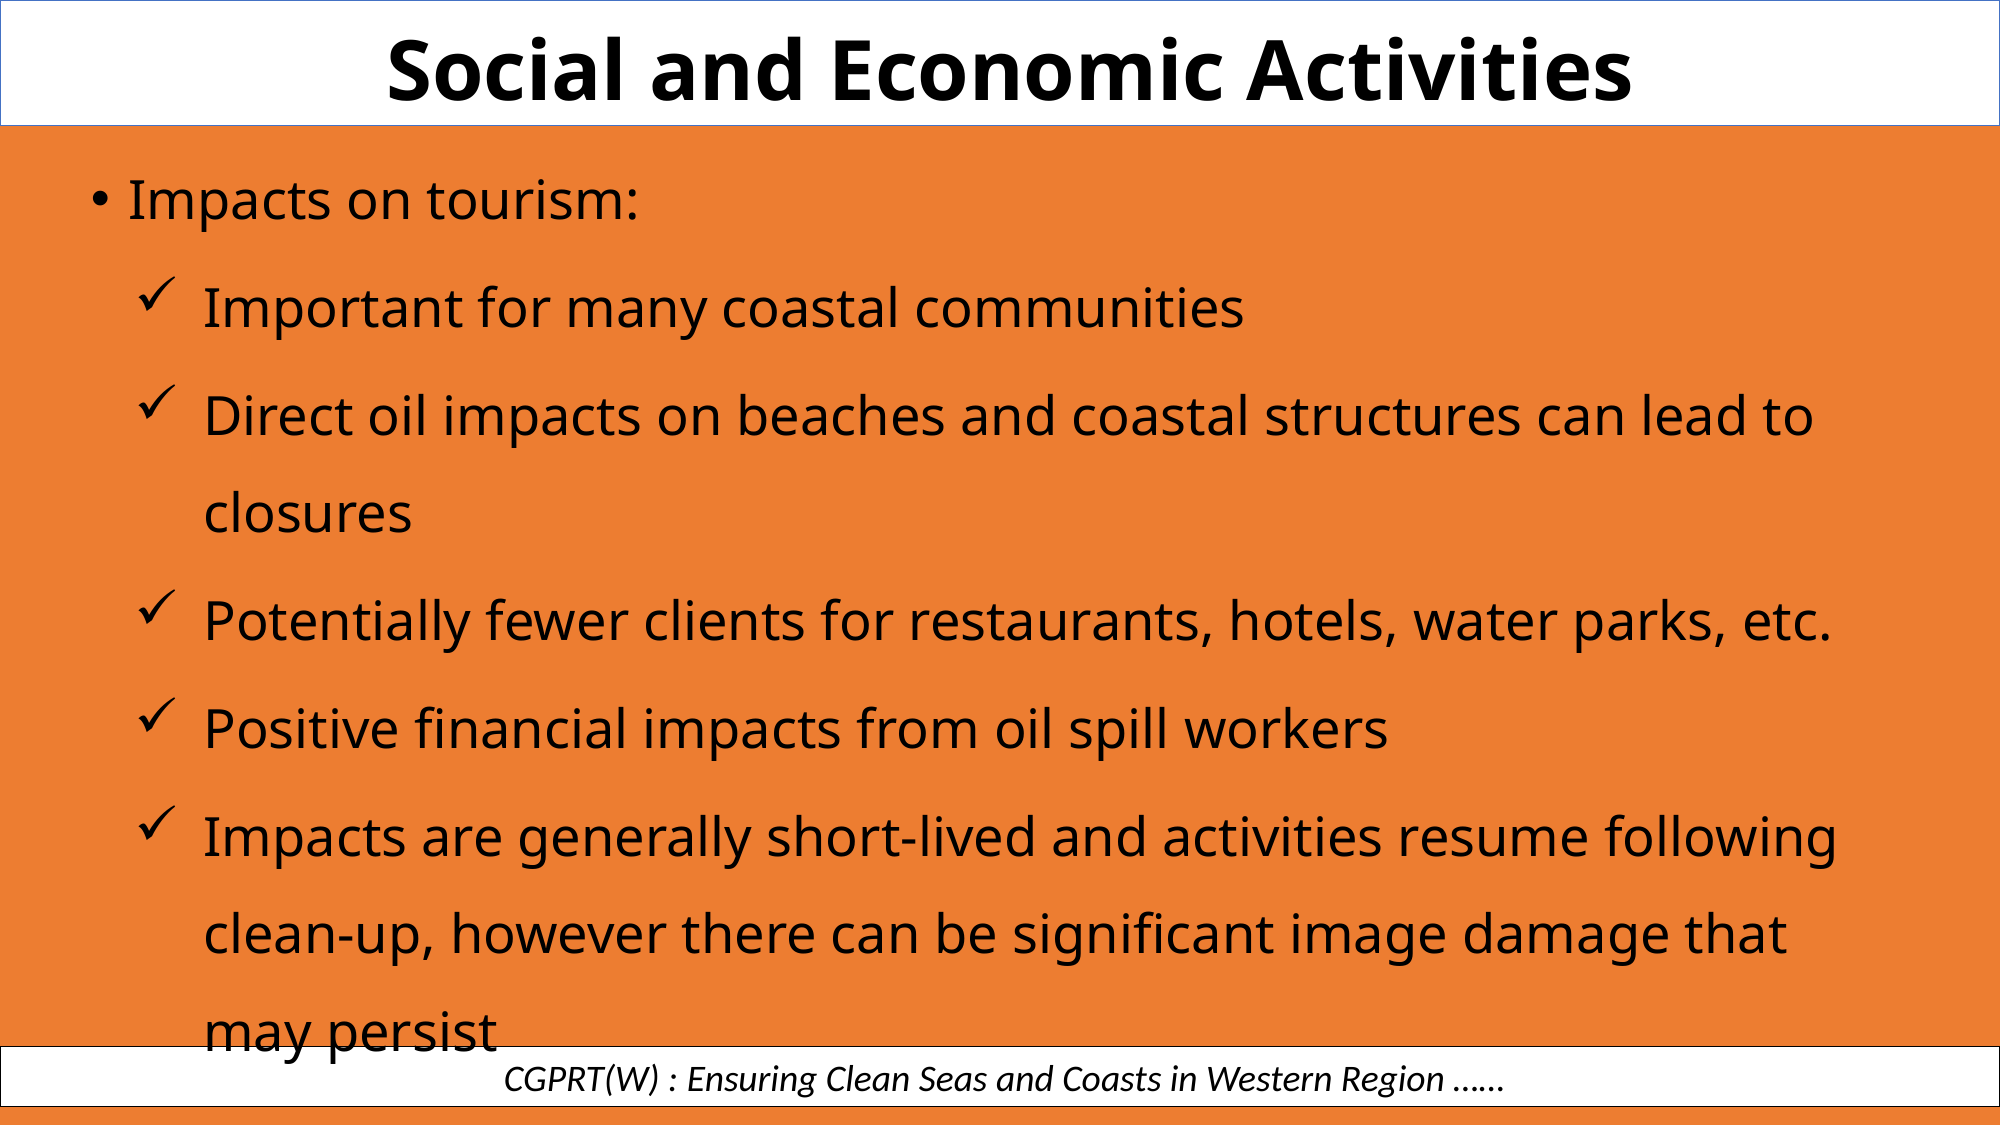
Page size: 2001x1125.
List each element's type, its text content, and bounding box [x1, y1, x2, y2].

text_box CGPRT(W) : Ensuring Clean Seas and Coasts in Western Region …… [0, 1046, 2000, 1107]
text_box Social and Economic Activities [187, 21, 1856, 114]
text_box [0, 0, 2000, 126]
text_box Impacts on tourism: Important for many coastal communities Direct oil impacts on beaches and coastal structures can lead to closures Potentially fewer clients for restaurants, hotels, water parks, etc. Positive financial impacts from oil spill workers Impacts are generally short-lived and activities resume following clean-up, however there can be significant image damage that may persist [76, 125, 1924, 826]
